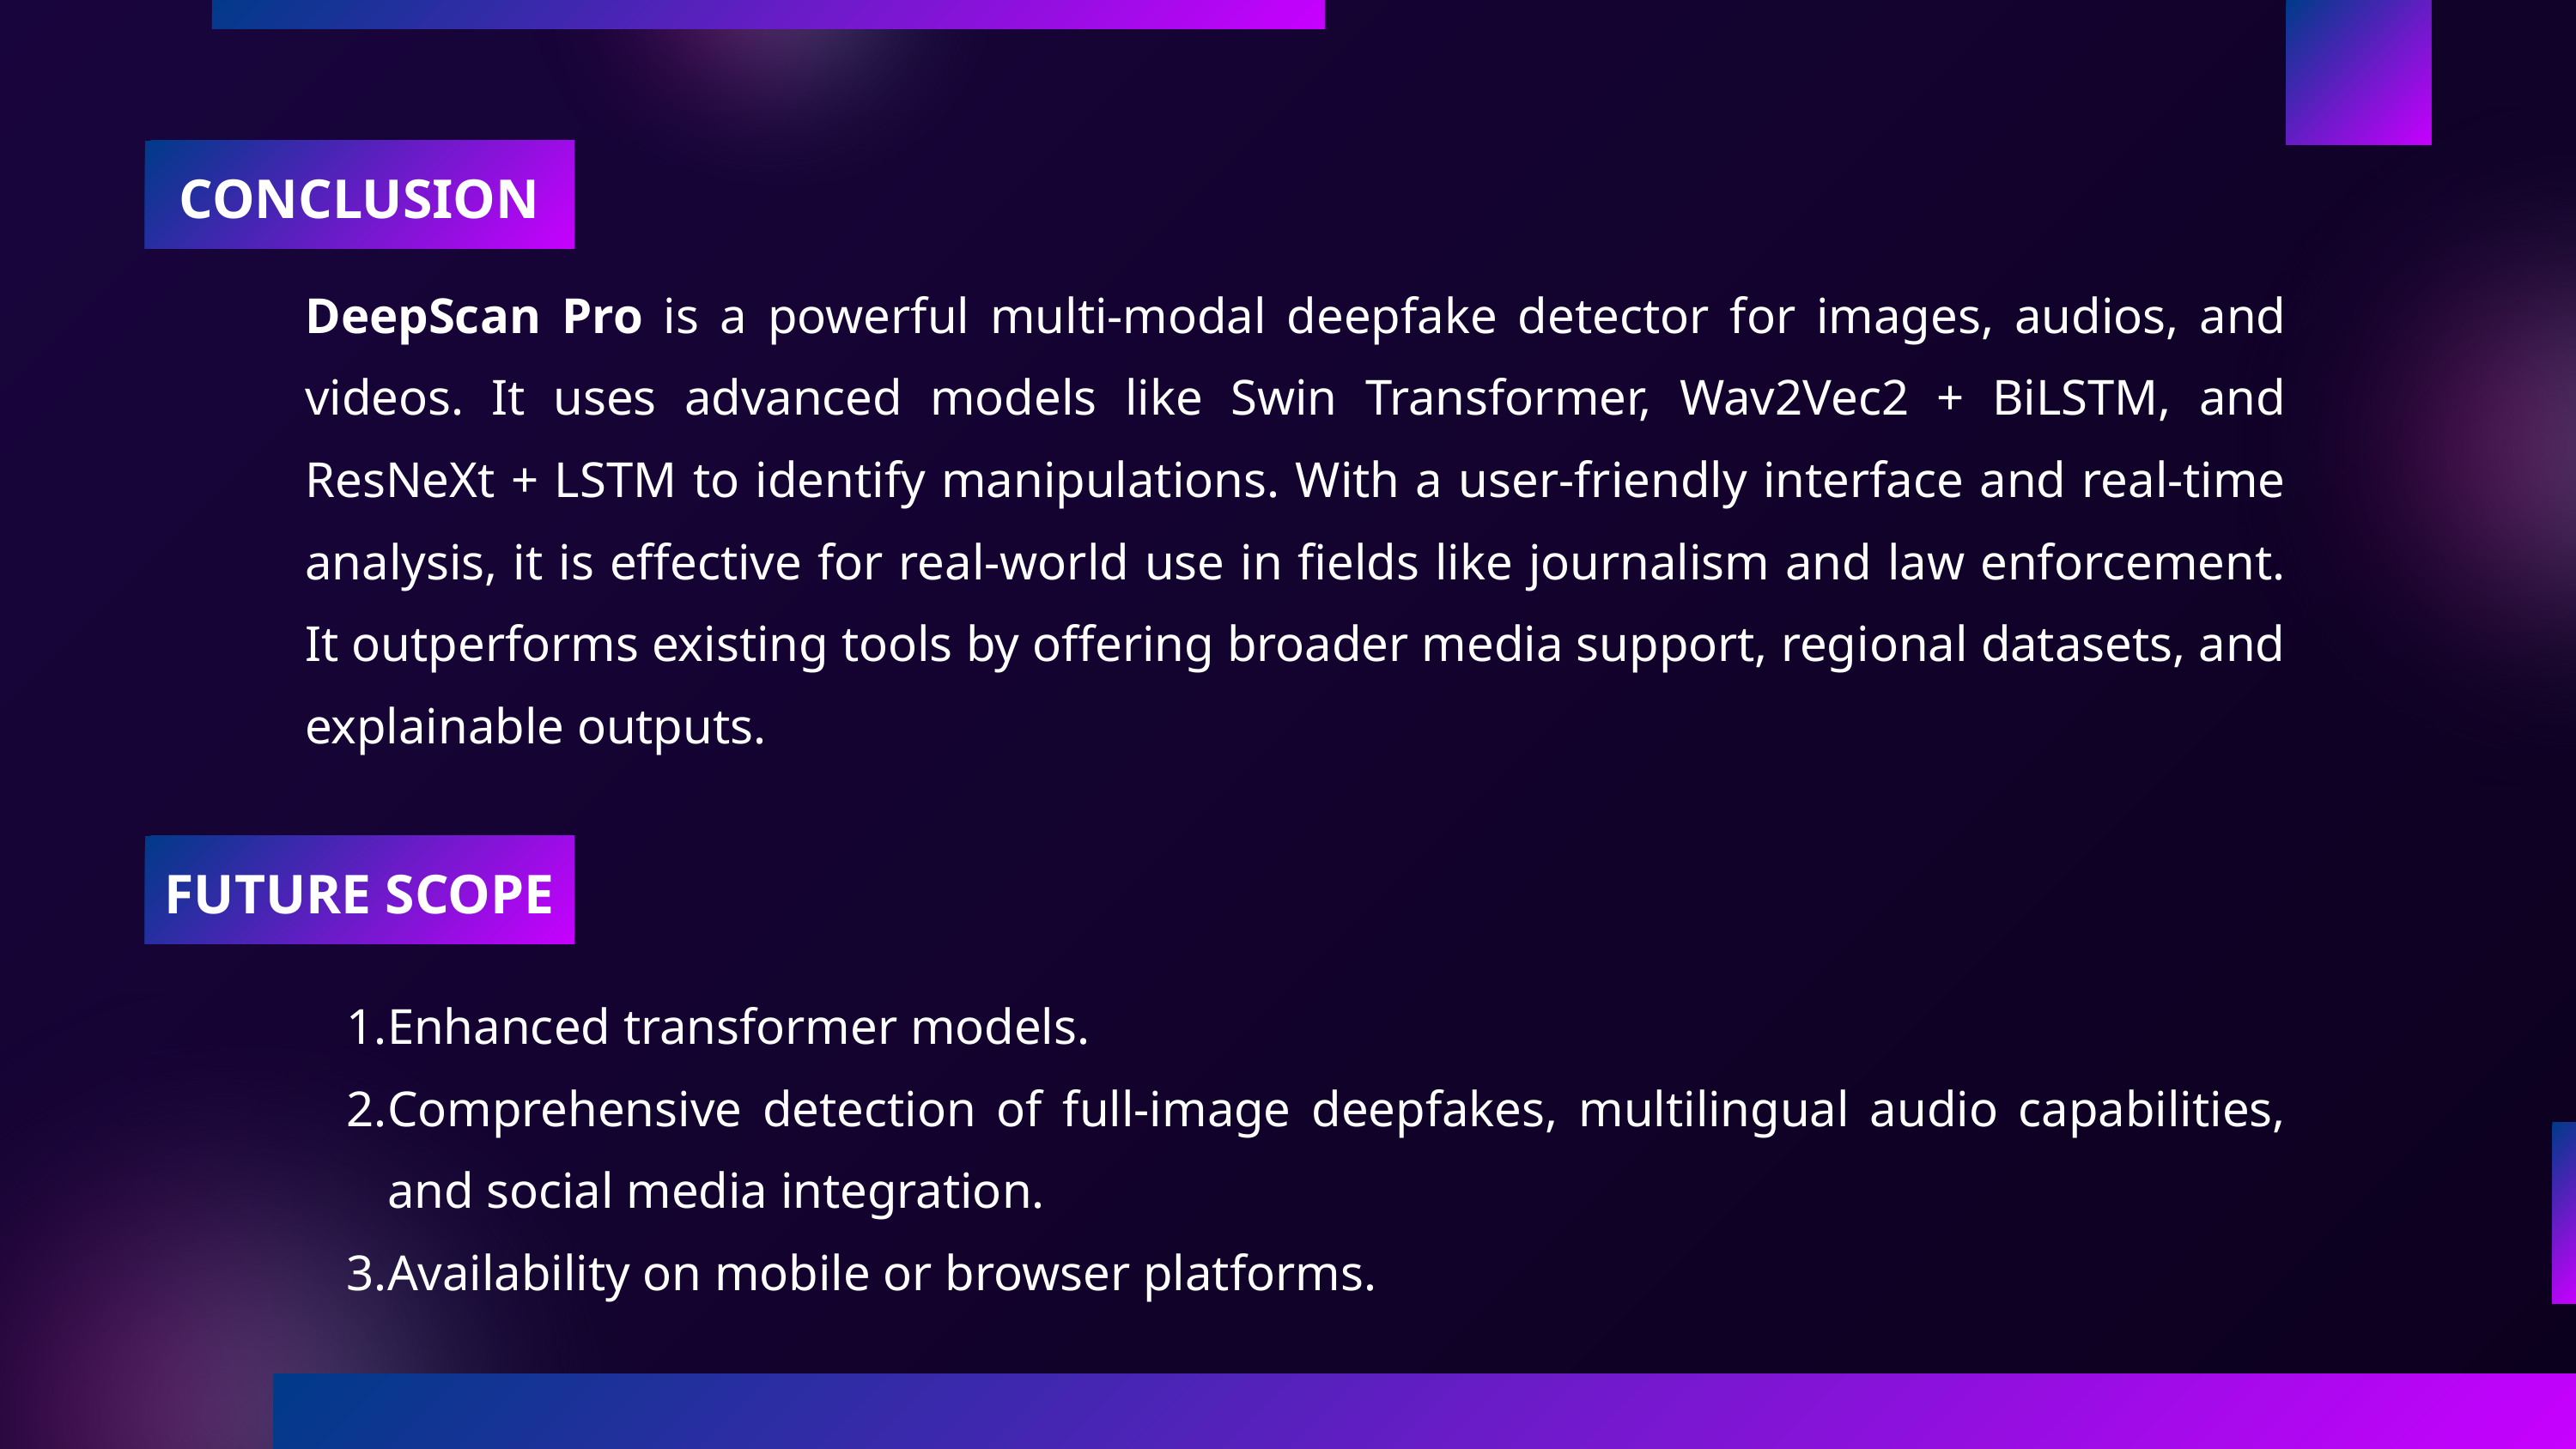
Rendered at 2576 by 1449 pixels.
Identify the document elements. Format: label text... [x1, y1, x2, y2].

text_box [2286, 0, 2432, 145]
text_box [211, 0, 1325, 30]
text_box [2552, 1122, 2576, 1304]
text_box DeepScan Pro is a powerful multi-modal deepfake detector for images, audios, and videos. It uses advanced models like Swin Transformer, Wav2Vec2 + BiLSTM, and ResNeXt + LSTM to identify manipulations. With a user-friendly interface and real-time analysis, it is effective for real-world use in fields like journalism and law enforcement. It outperforms existing tools by offering broader media support, regional datasets, and explainable outputs. Enhanced transformer models. Comprehensive detection of full-image deepfakes, multilingual audio capabilities, and social media integration. Availability on mobile or browser platforms. [305, 260, 2287, 1300]
text_box [0, 994, 646, 1449]
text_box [273, 1373, 2576, 1449]
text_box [144, 835, 575, 944]
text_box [144, 140, 575, 249]
text_box [2236, 107, 2576, 786]
text_box [520, 36, 1015, 217]
